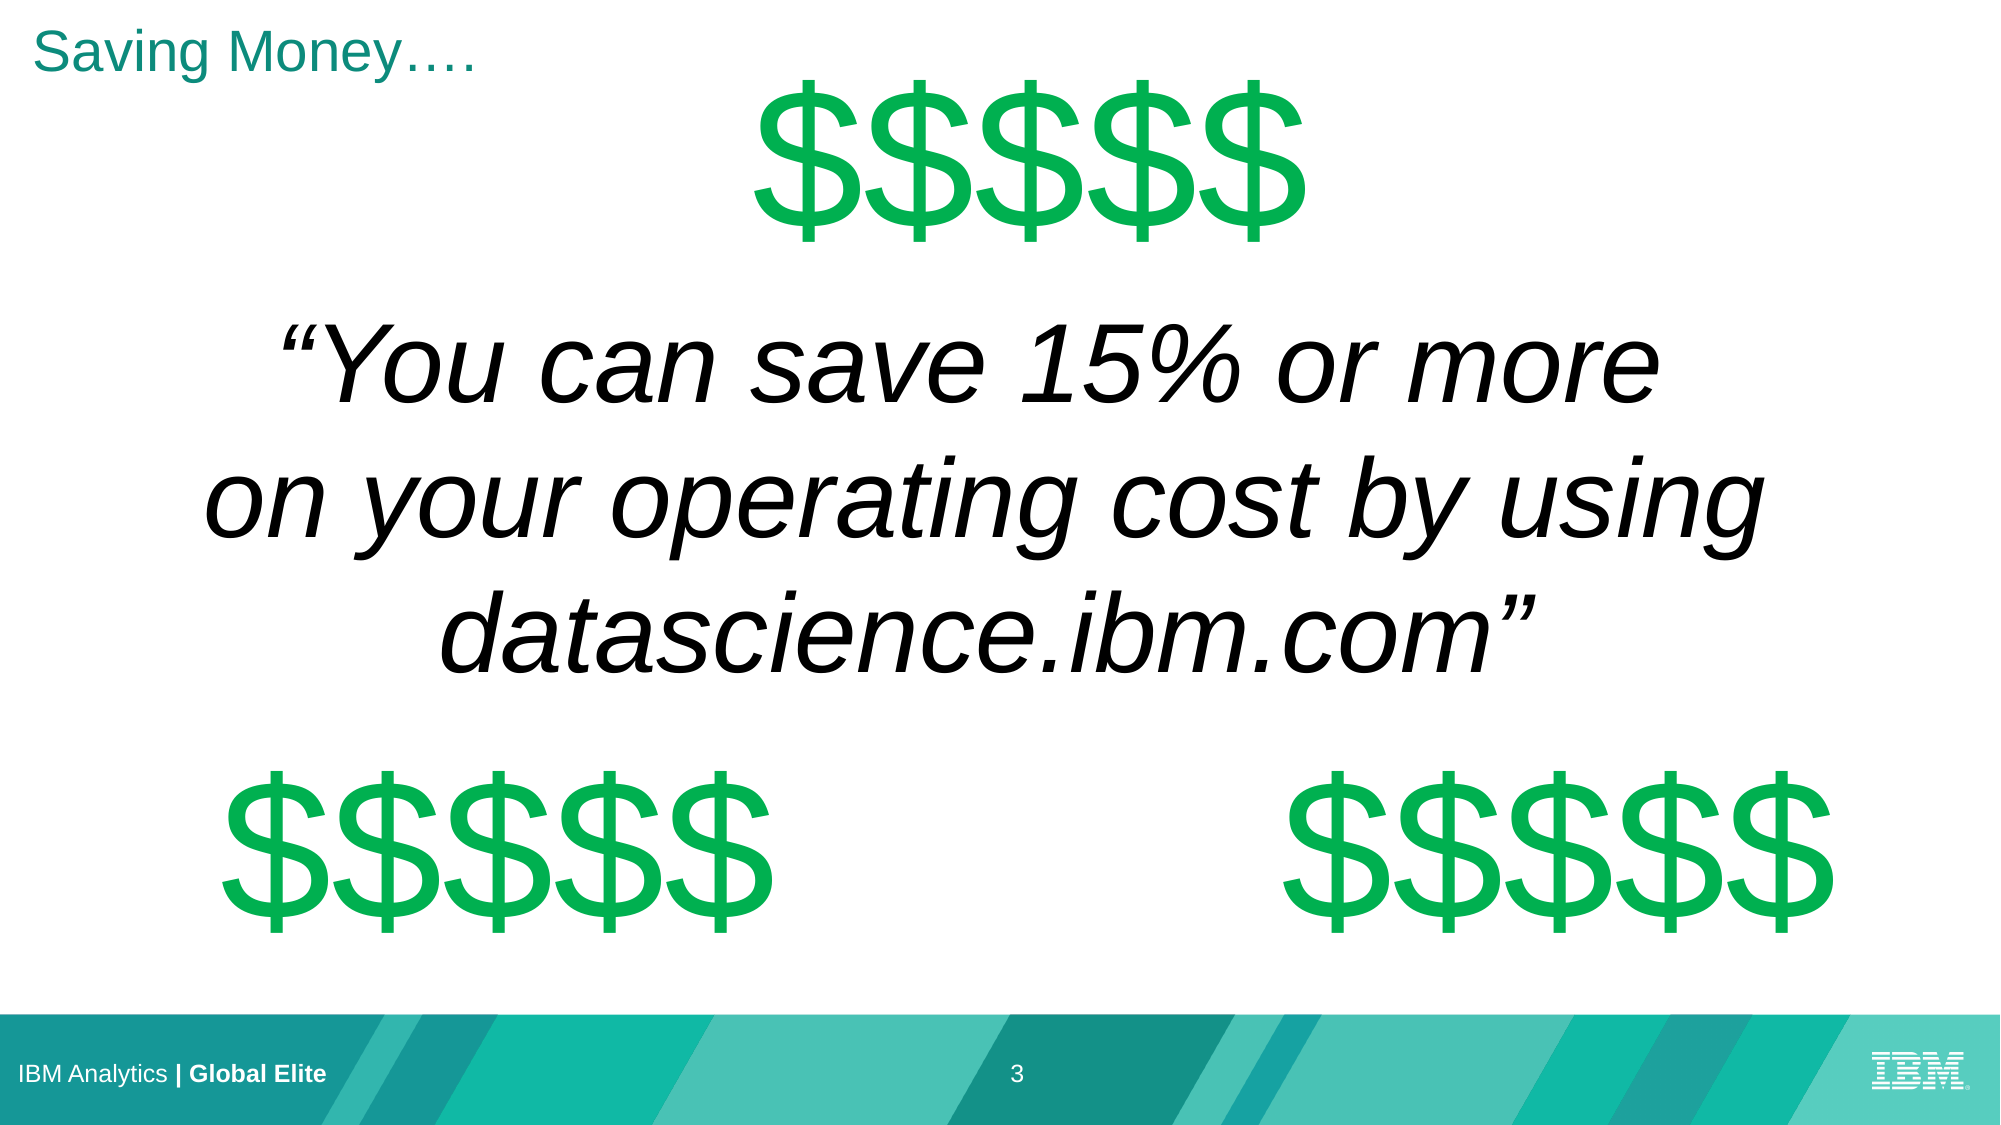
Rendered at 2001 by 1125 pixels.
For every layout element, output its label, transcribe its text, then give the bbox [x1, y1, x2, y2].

text_box “You can save 15% or more on your operating cost by using datascience.ibm.com” [0, 282, 1971, 703]
text_box $$$$$ [737, 48, 1375, 283]
list Saving Money…. [18, 13, 843, 99]
text_box $$$$$ [1266, 739, 1904, 890]
picture [1872, 1052, 1970, 1090]
text_box $$$$$ [205, 739, 843, 890]
